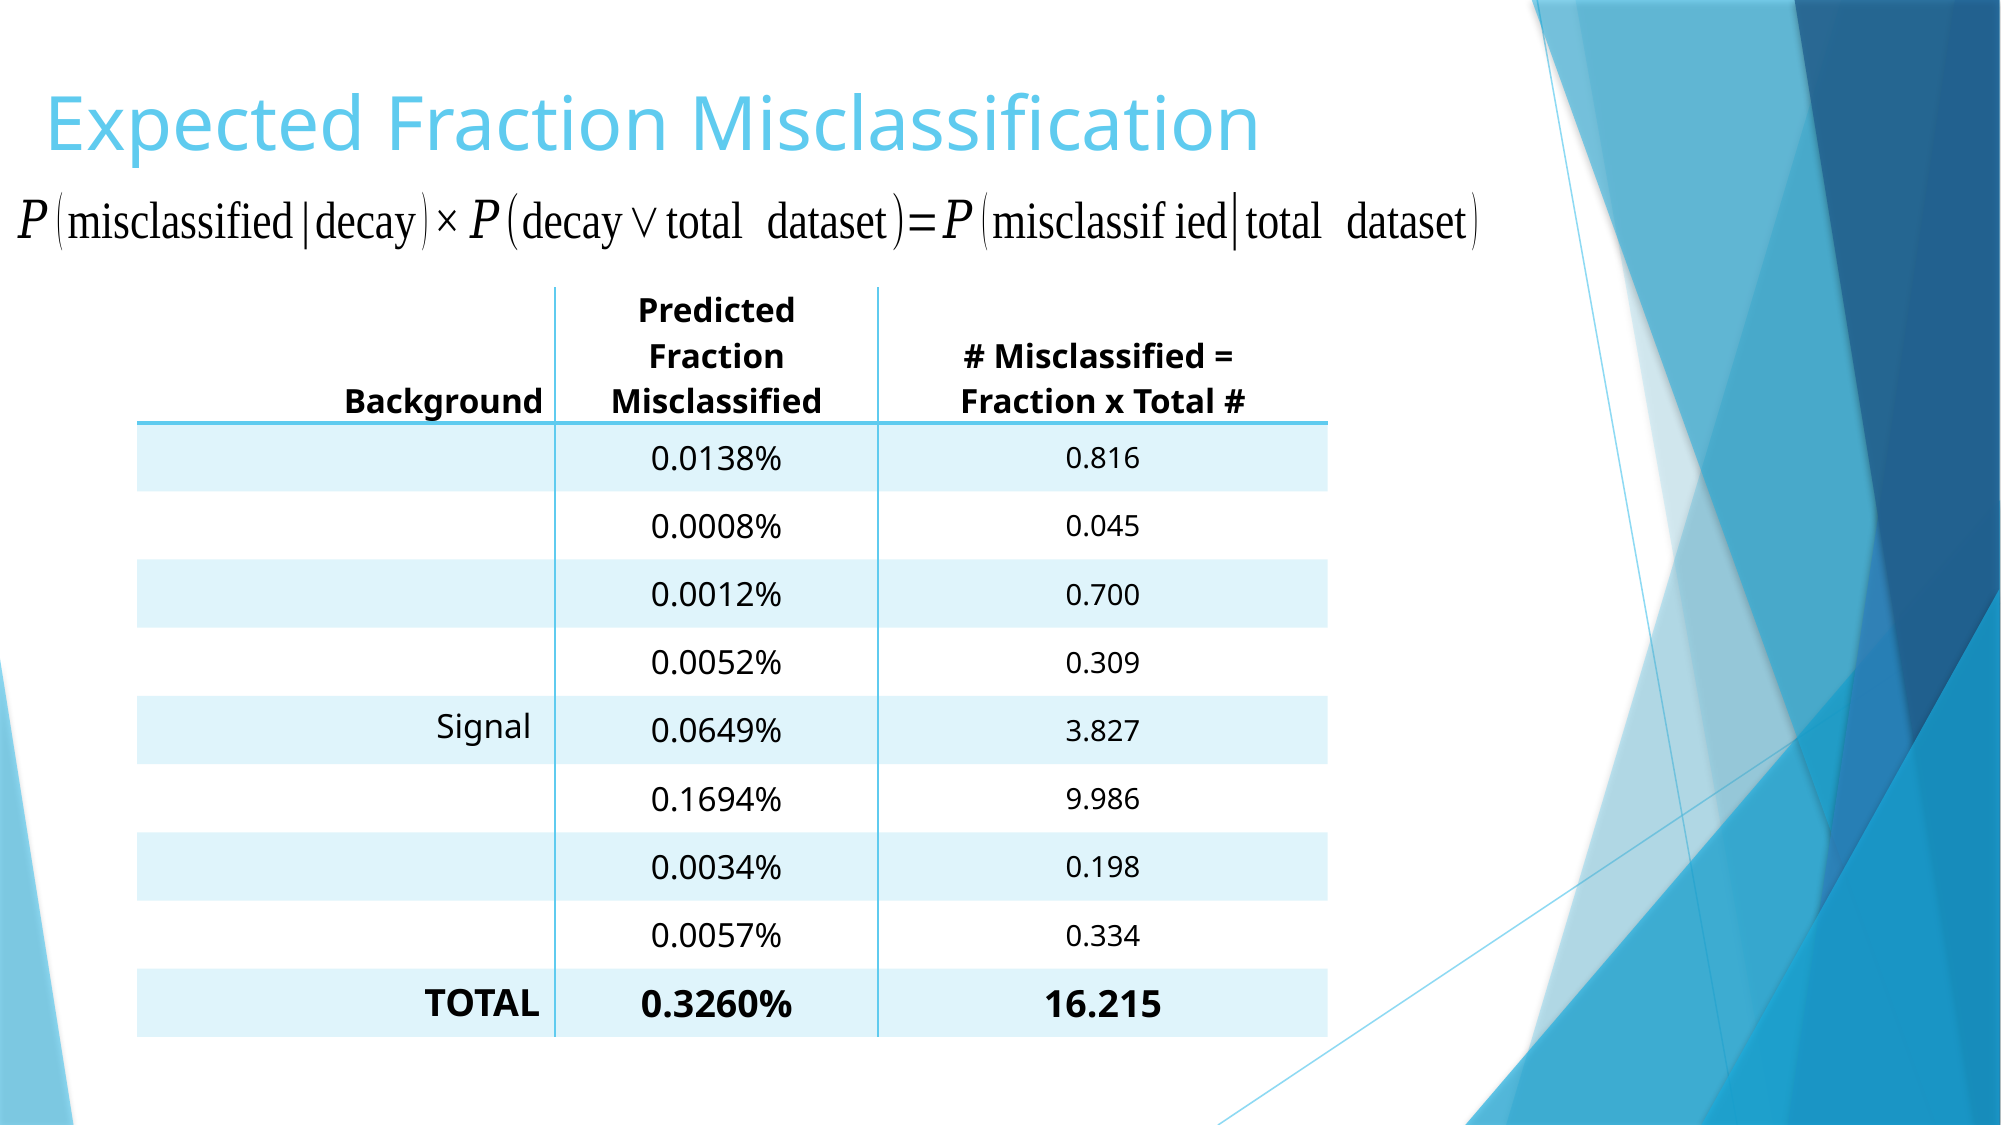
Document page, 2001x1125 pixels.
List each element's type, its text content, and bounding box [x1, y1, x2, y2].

title Expected Fraction Misclassification [29, 68, 1440, 183]
